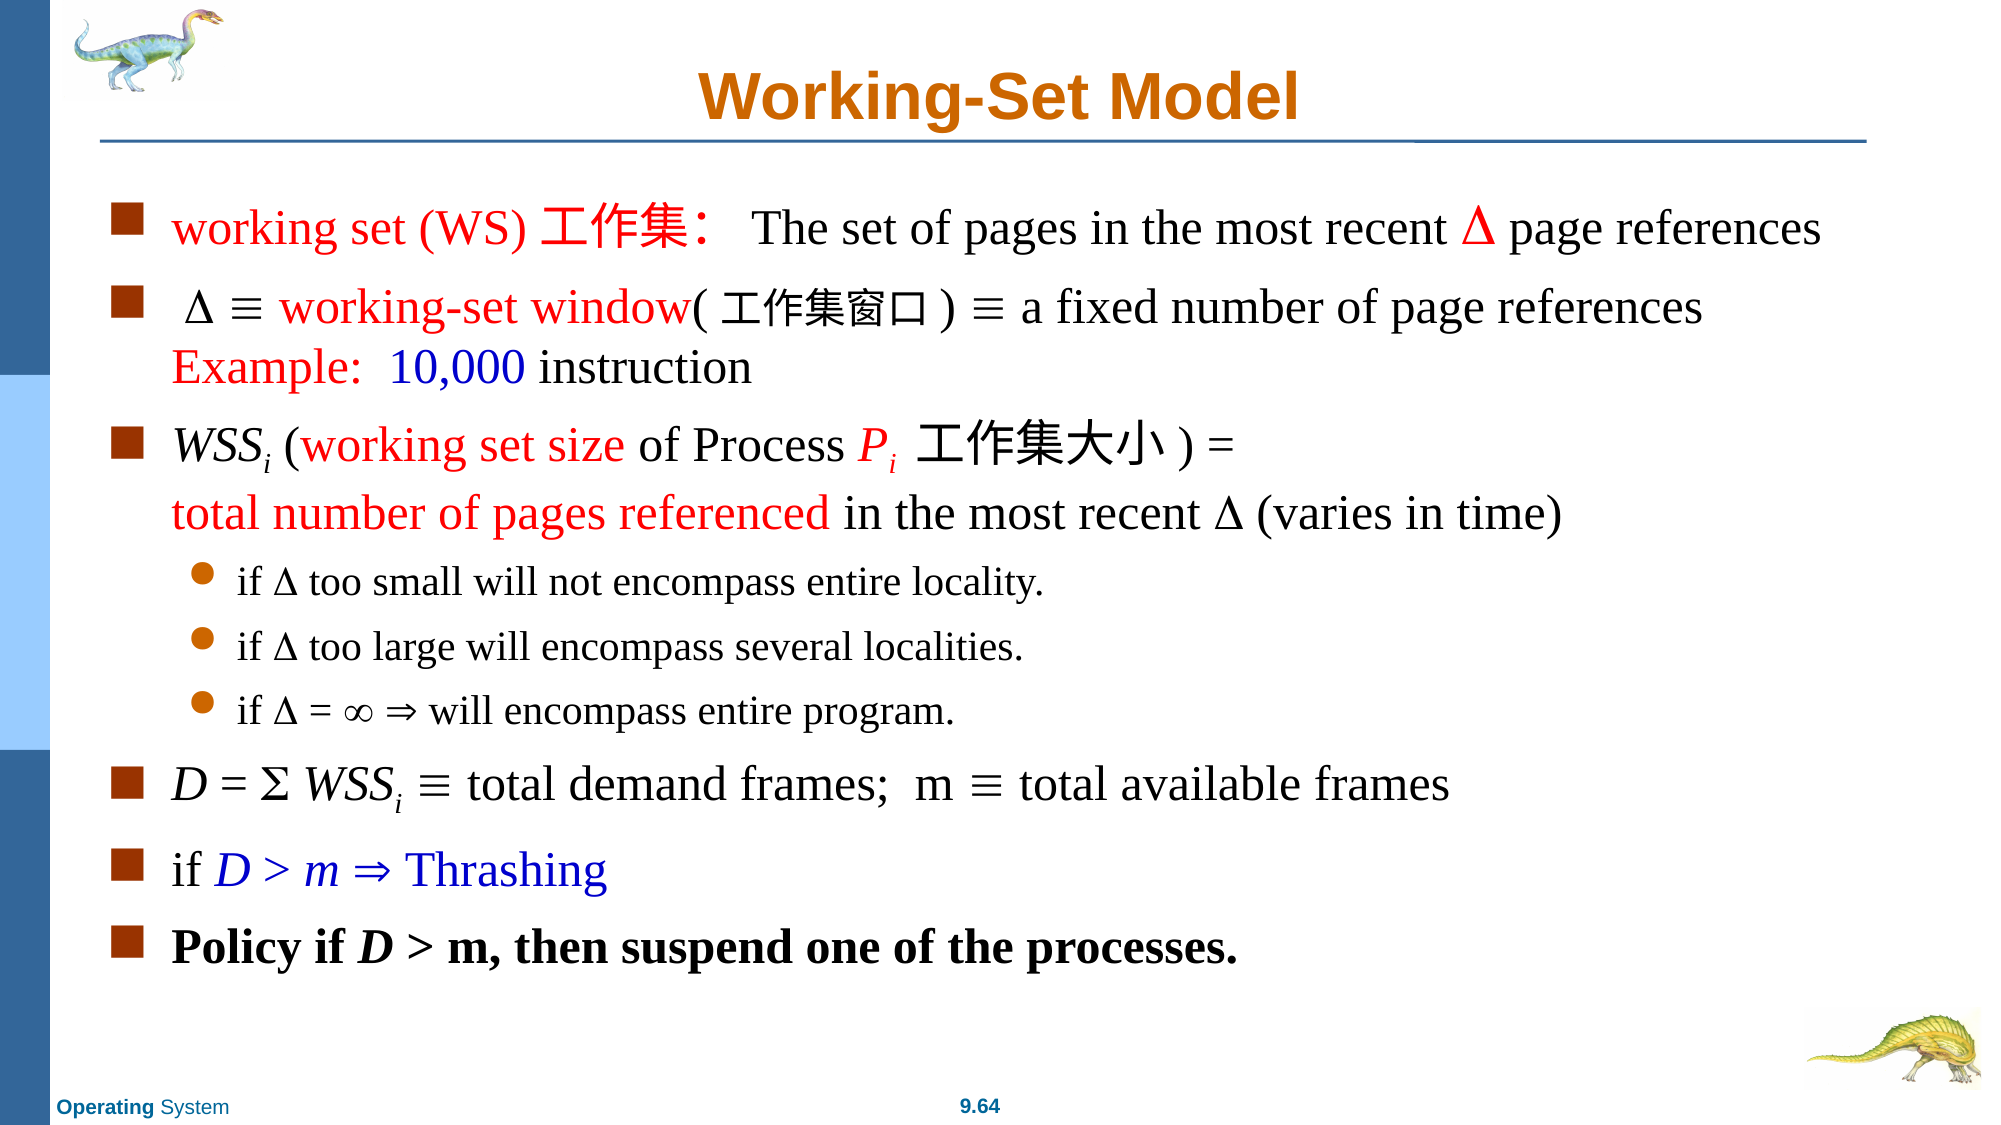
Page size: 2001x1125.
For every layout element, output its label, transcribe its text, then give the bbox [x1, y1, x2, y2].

picture [1804, 1007, 1982, 1090]
title Working-Set Model [99, 45, 1900, 141]
list working set (WS)工作集：The set of pages in the most recent  page references   working-set window(工作集窗口)  a fixed number of page references Example: 10,000 instruction WSSi (working set size of Process Pi 工作集大小) = total number of pages referenced in the most recent  (varies in time) if  too small will not encompass entire locality. if  too large will encompass several localities. if  =   will encompass entire program. D =  WSSi  total demand frames; m  total available frames if D > m  Thrashing Policy if D > m, then suspend one of the processes. [99, 178, 1900, 922]
picture [62, 0, 240, 101]
